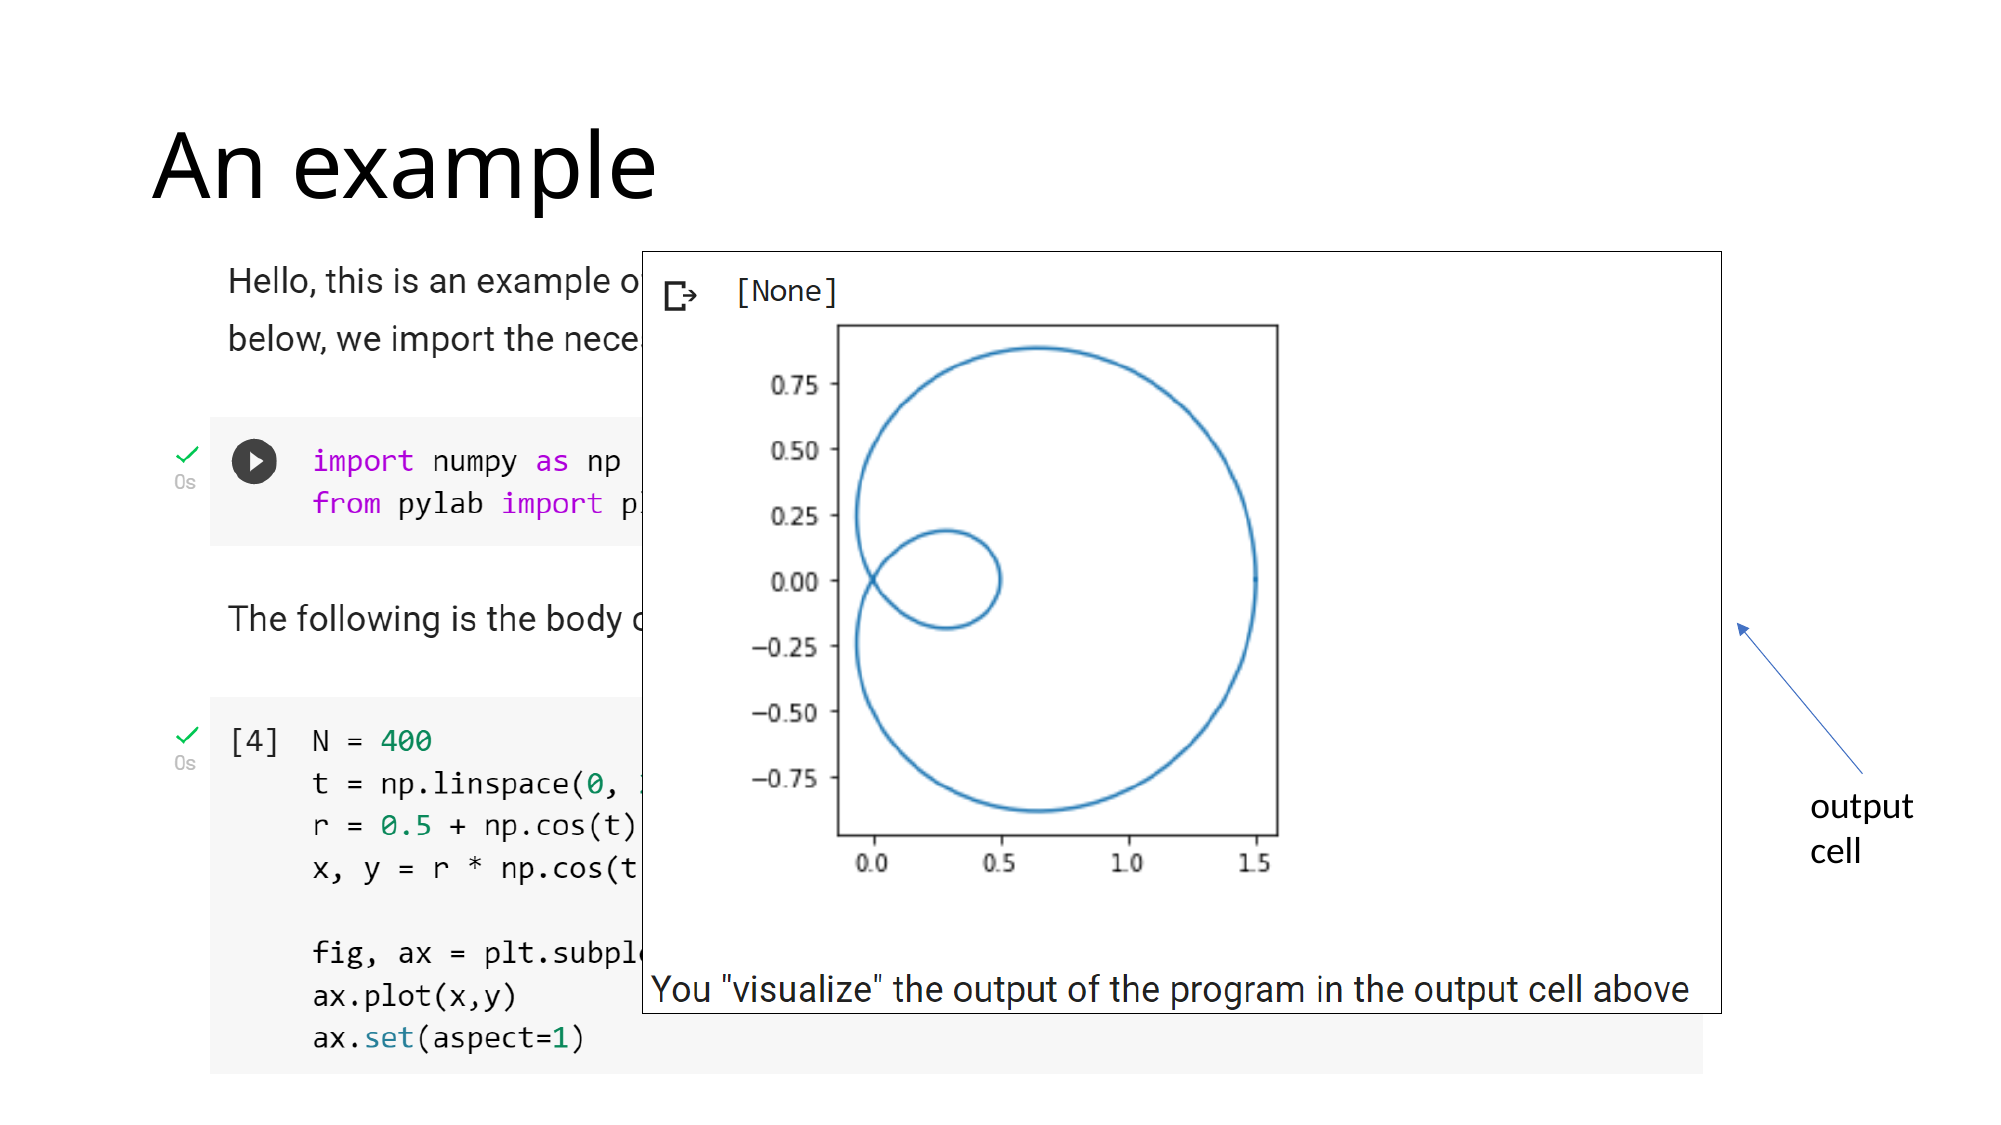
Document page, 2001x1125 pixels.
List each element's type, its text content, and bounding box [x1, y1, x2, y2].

text_box output cell [1795, 773, 1930, 879]
title An example [137, 59, 1863, 278]
picture [171, 218, 1722, 1074]
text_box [1736, 622, 1863, 774]
